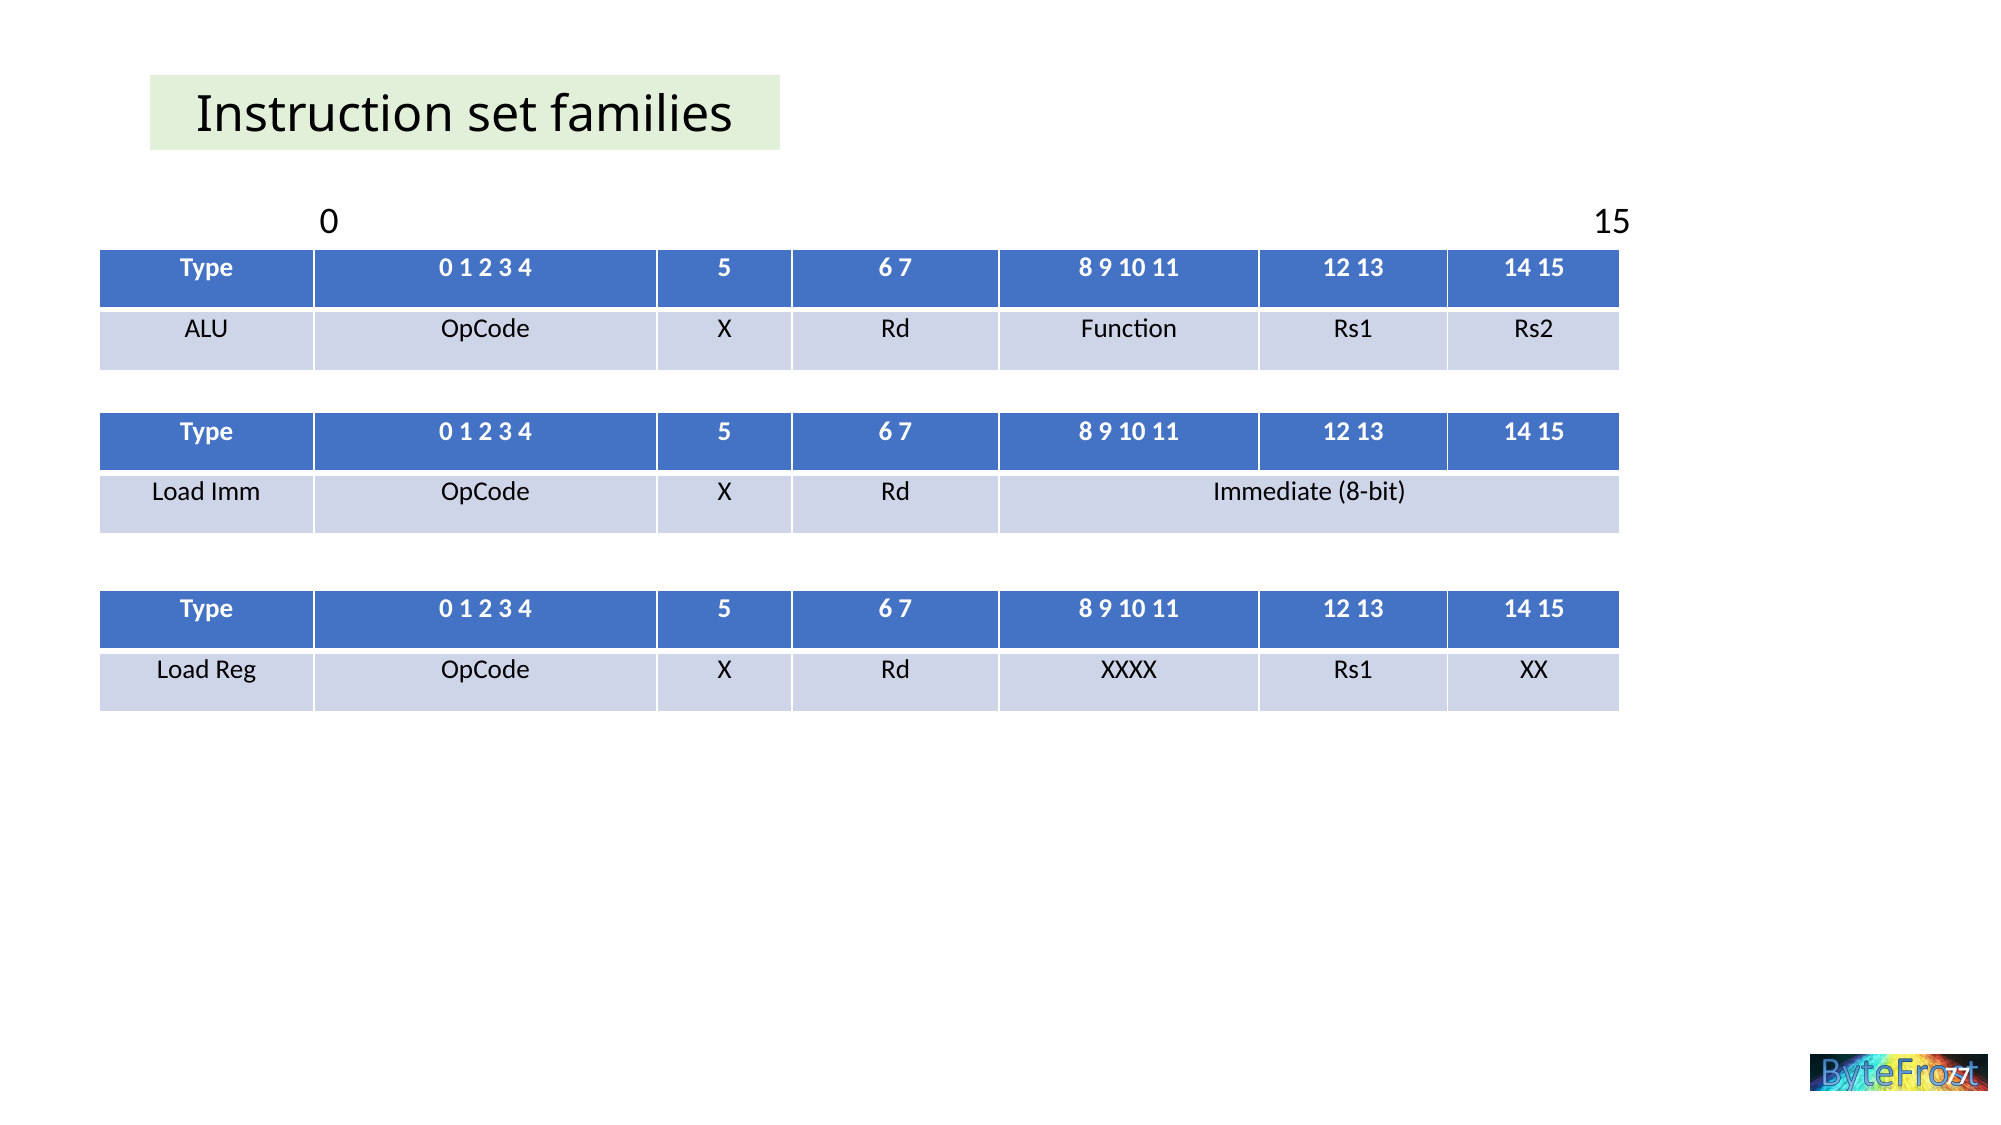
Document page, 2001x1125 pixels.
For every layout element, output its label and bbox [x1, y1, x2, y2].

table_header [793, 250, 998, 307]
table_header [315, 413, 656, 470]
table_cell [1000, 476, 1619, 533]
table_cell [1000, 654, 1258, 711]
table_cell [658, 654, 791, 711]
table_header [1260, 413, 1447, 470]
table_header [1000, 591, 1258, 648]
table_header [1448, 413, 1619, 470]
table_header [658, 250, 791, 307]
table_cell [1448, 654, 1619, 711]
table_header [1260, 250, 1447, 307]
table_cell [793, 312, 998, 370]
table_cell [315, 476, 656, 533]
table_cell [100, 654, 313, 711]
table_cell [658, 312, 791, 370]
table_header [1260, 591, 1447, 648]
picture [1810, 1054, 1988, 1091]
table_header [1448, 591, 1619, 648]
table_header [315, 591, 656, 648]
table_cell [1260, 312, 1447, 370]
text_box [304, 188, 1650, 248]
table_cell [1260, 654, 1447, 711]
table_header [1000, 413, 1258, 470]
table_cell [1448, 312, 1619, 370]
table_cell [315, 654, 656, 711]
table_header [793, 413, 998, 470]
table_header [100, 591, 313, 648]
table_header [100, 413, 313, 470]
table_cell [793, 654, 998, 711]
table_cell [315, 312, 656, 370]
table_cell [100, 312, 313, 370]
table_cell [793, 476, 998, 533]
table_header [658, 591, 791, 648]
table_cell [100, 476, 313, 533]
text_box [1535, 1044, 1986, 1105]
table_header [315, 250, 656, 307]
table_header [793, 591, 998, 648]
table_header [100, 250, 313, 307]
table_cell [658, 476, 791, 533]
table_header [658, 413, 791, 470]
title [150, 75, 780, 150]
table_cell [1000, 312, 1258, 370]
table_header [1448, 250, 1619, 307]
table_header [1000, 250, 1258, 307]
